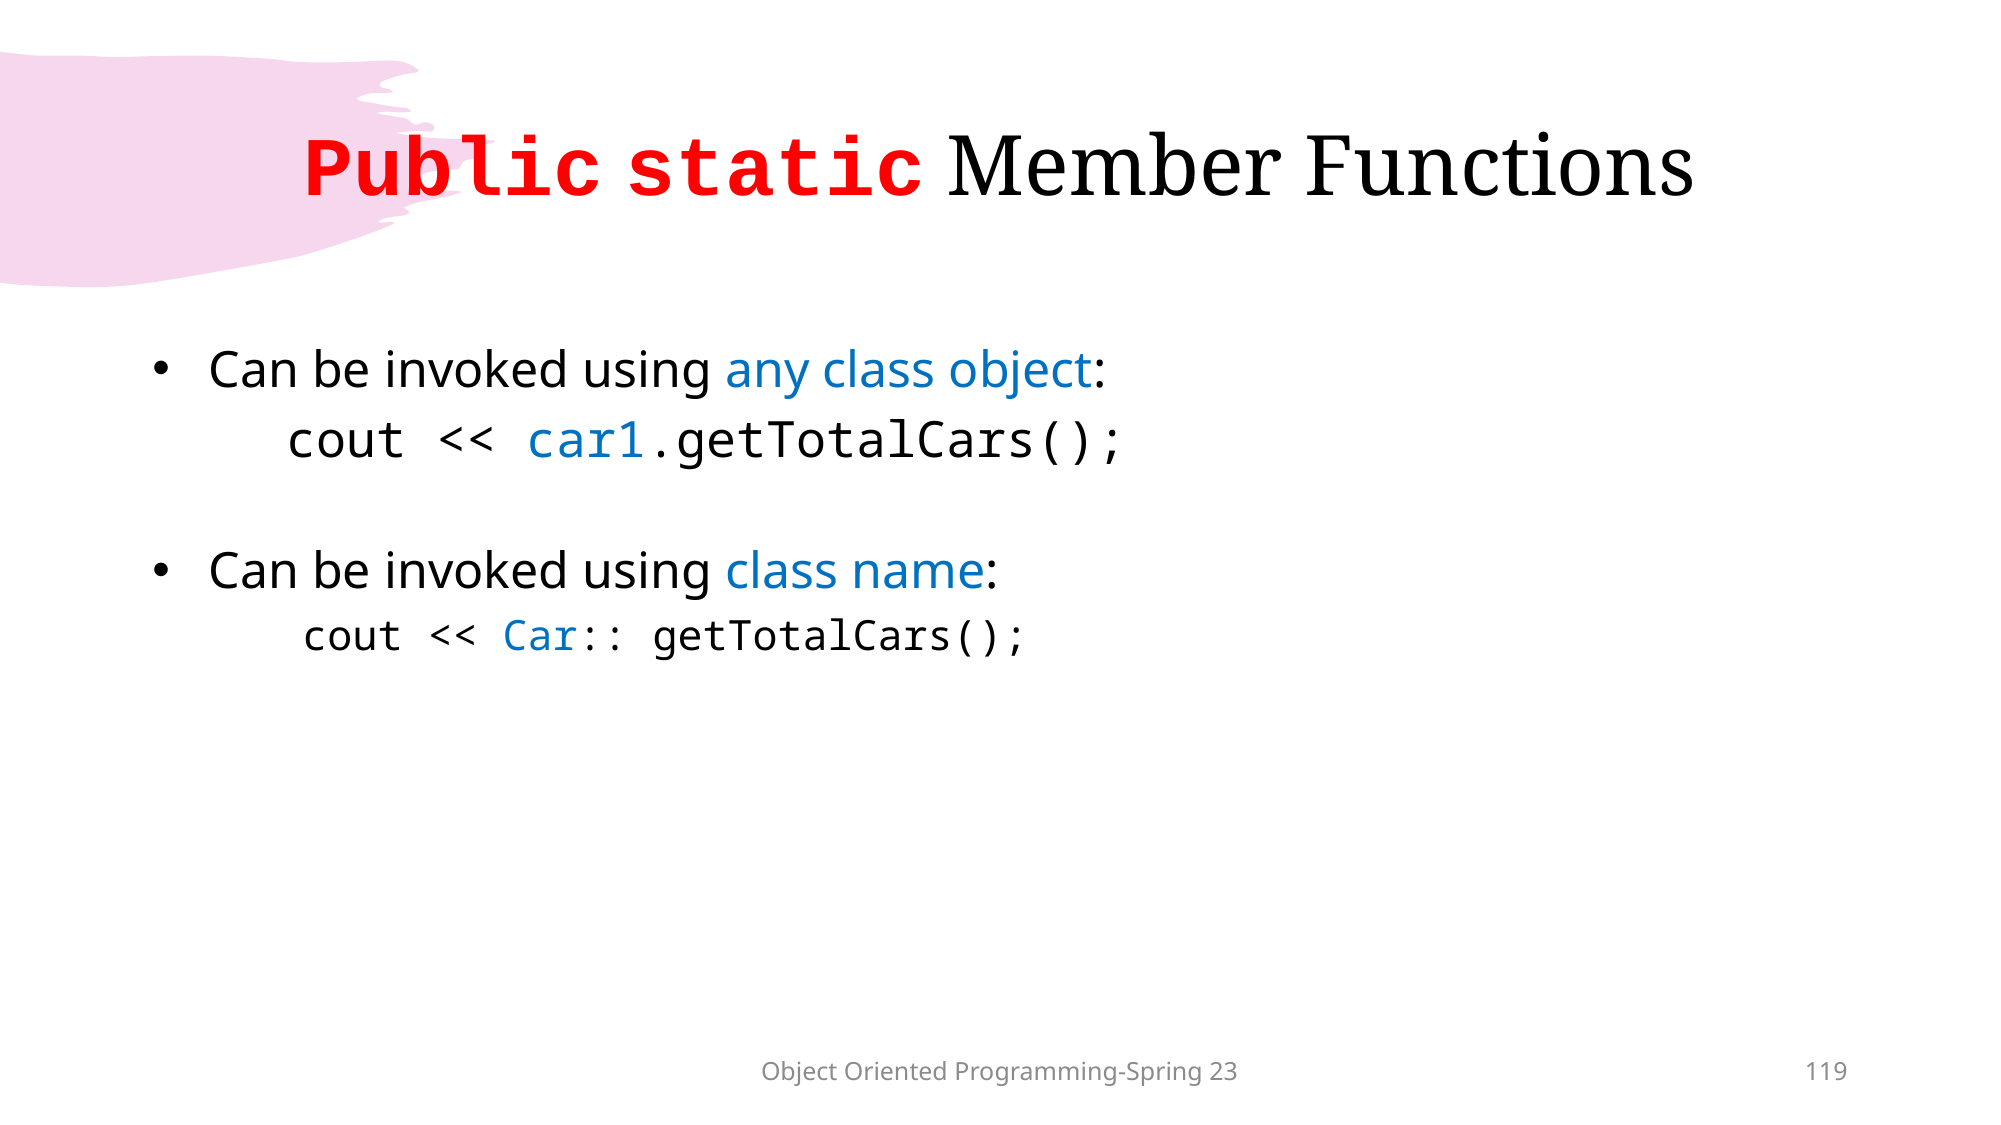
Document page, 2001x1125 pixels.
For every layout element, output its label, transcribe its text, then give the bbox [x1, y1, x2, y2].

footer Object Oriented Programming-Spring 23 [662, 1042, 1338, 1103]
slide_number 119 [1412, 1042, 1863, 1103]
title Public static Member Functions [137, 59, 1863, 278]
list Can be invoked using any class object: cout << car1.getTotalCars(); Can be invoked using class name: cout << Car:: getTotalCars(); [137, 329, 1863, 1013]
